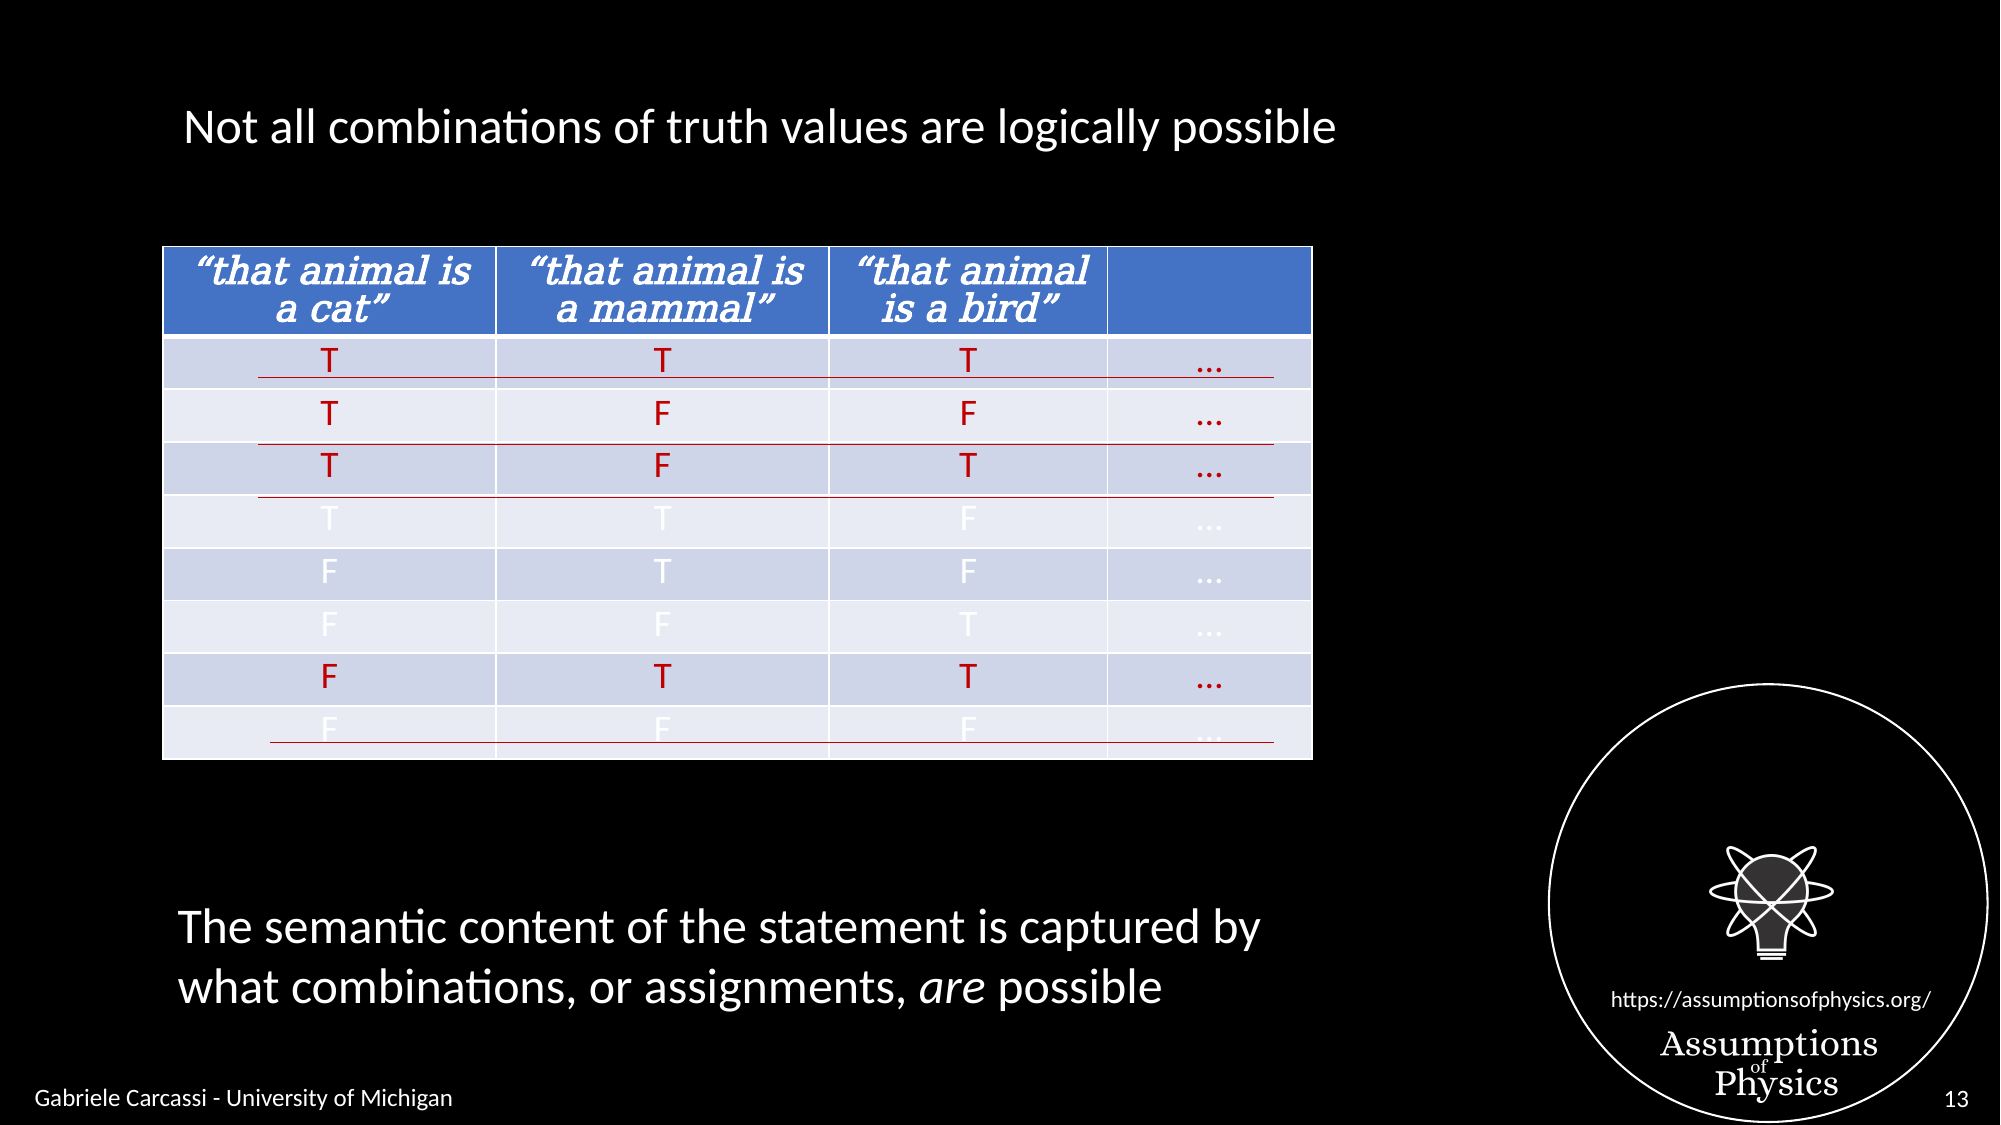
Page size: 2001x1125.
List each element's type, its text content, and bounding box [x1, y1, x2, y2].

footer Gabriele Carcassi - University of Michigan [19, 1077, 999, 1116]
text_box The semantic content of the statement is captured by what combinations, or assignments, are possible [162, 886, 1312, 1021]
text_box Not all combinations of truth values are logically possible [168, 85, 1353, 161]
slide_number 13 [1893, 1078, 1985, 1116]
picture [1709, 846, 1834, 960]
picture [1660, 1029, 1877, 1103]
